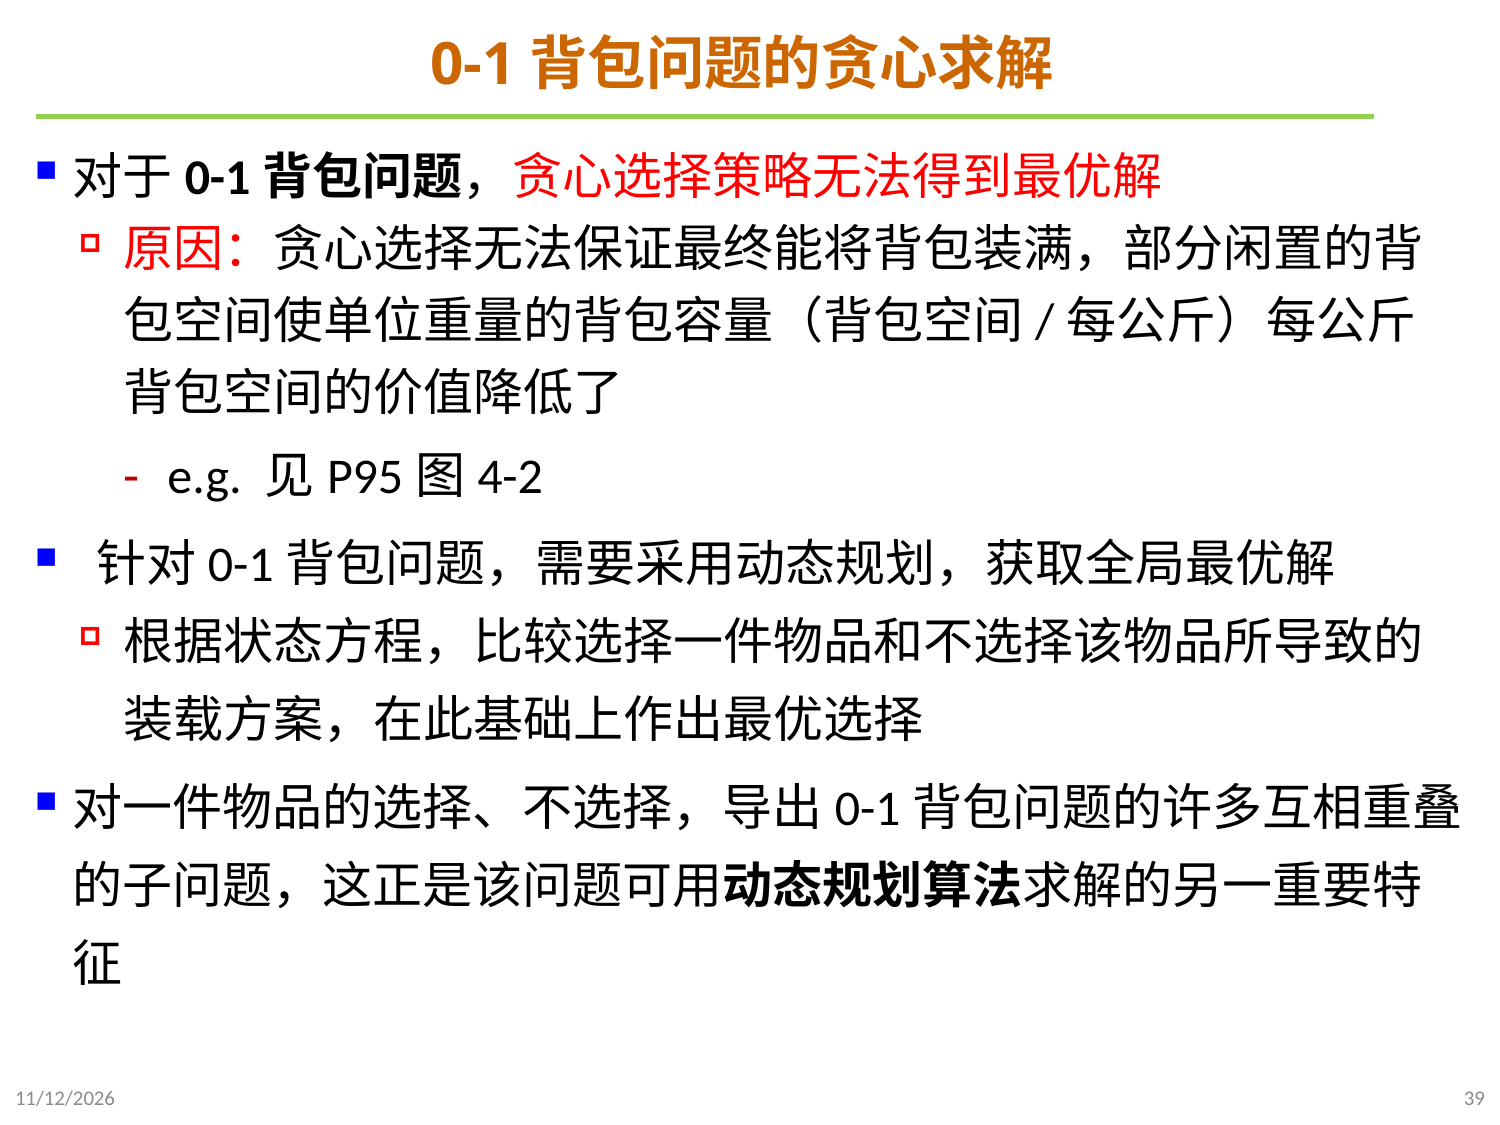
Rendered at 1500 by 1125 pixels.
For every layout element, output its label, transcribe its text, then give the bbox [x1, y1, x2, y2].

list 对于0-1背包问题，贪心选择策略无法得到最优解 原因：贪心选择无法保证最终能将背包装满，部分闲置的背包空间使单位重量的背包容量（背包空间/每公斤）每公斤背包空间的价值降低了 e.g. 见P95图4-2 针对0-1背包问题，需要采用动态规划，获取全局最优解 根据状态方程，比较选择一件物品和不选择该物品所导致的装载方案，在此基础上作出最优选择 对一件物品的选择、不选择，导出0-1背包问题的许多互相重叠的子问题，这正是该问题可用动态规划算法求解的另一重要特征 [20, 125, 1480, 1072]
title 0-1背包问题的贪心求解 [95, 14, 1390, 117]
slide_number 39 [1162, 1071, 1500, 1123]
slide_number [0, 1071, 338, 1123]
